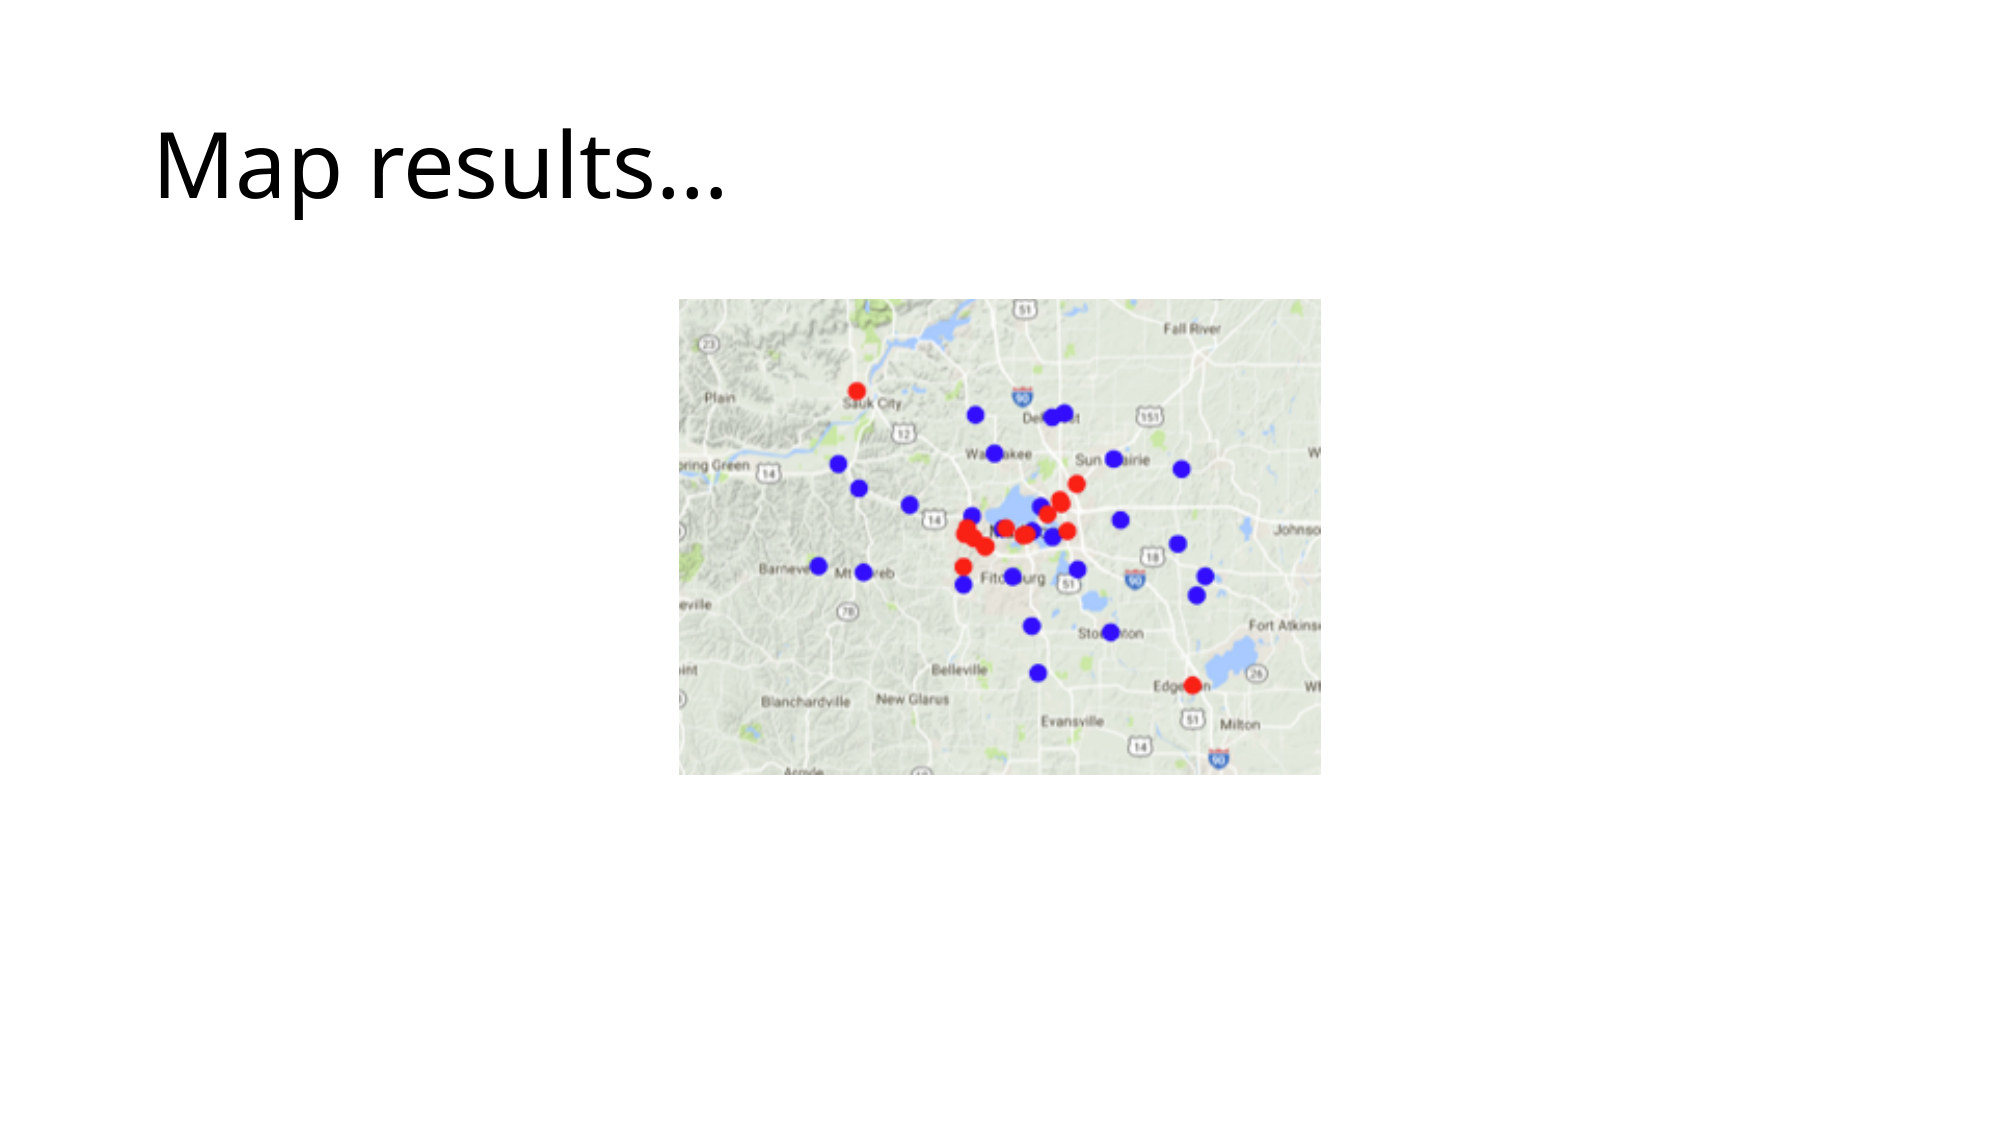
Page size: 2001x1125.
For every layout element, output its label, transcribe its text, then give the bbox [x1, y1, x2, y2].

picture [679, 299, 1321, 775]
title Map results… [137, 59, 1863, 278]
